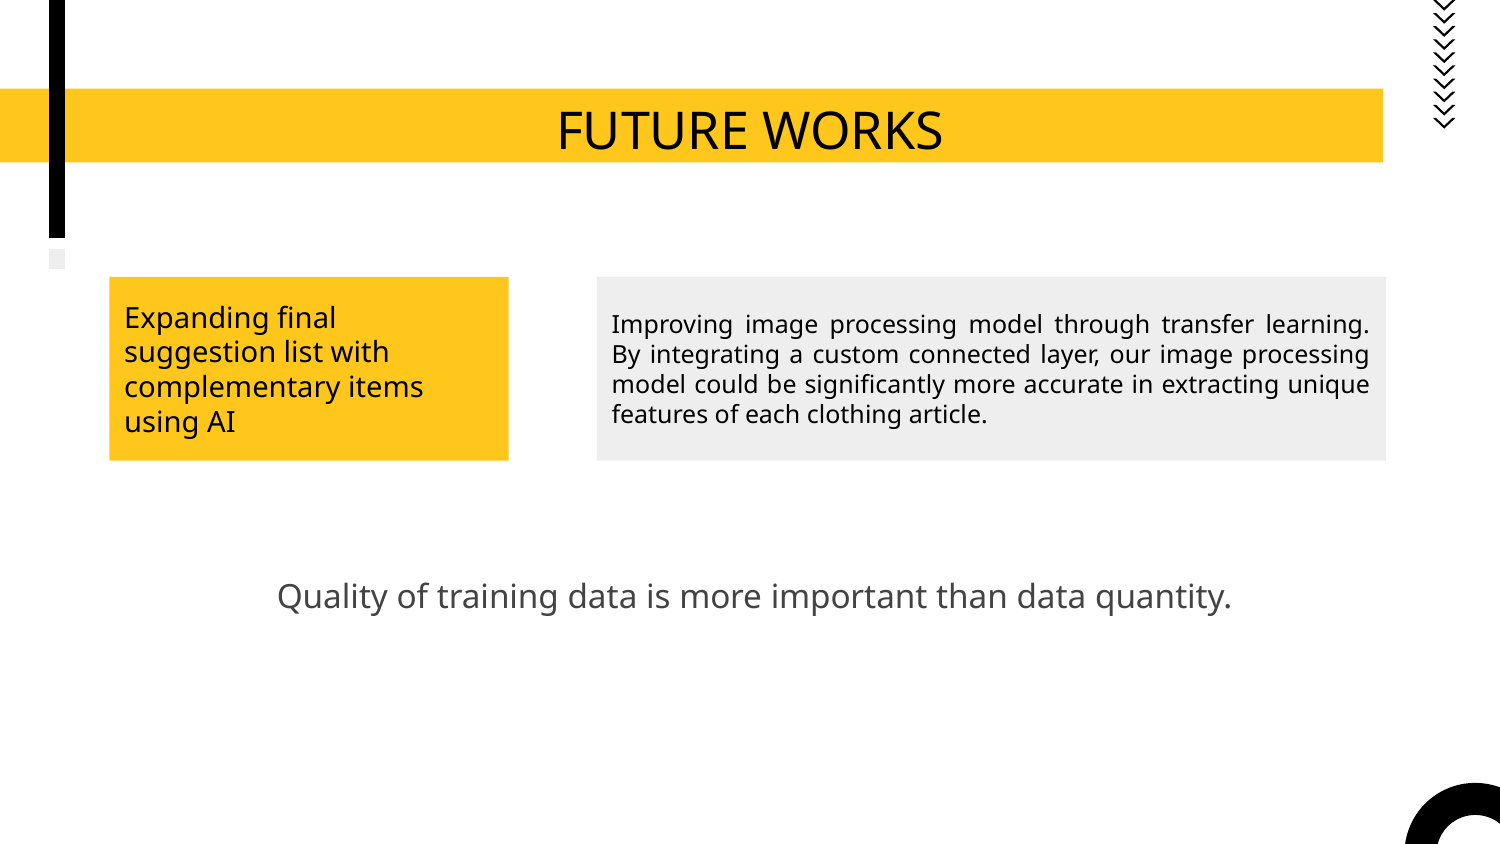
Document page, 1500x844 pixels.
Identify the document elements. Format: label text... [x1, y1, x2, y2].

title Quality of training data is more important than data quantity. [116, 553, 1395, 638]
text_box Expanding final suggestion list with complementary items using AI [107, 275, 511, 463]
text_box Improving image processing model through transfer learning. By integrating a custom connected layer, our image processing model could be significantly more accurate in extracting unique features of each clothing article. [595, 275, 1388, 463]
title FUTURE WORKS [116, 88, 1383, 170]
